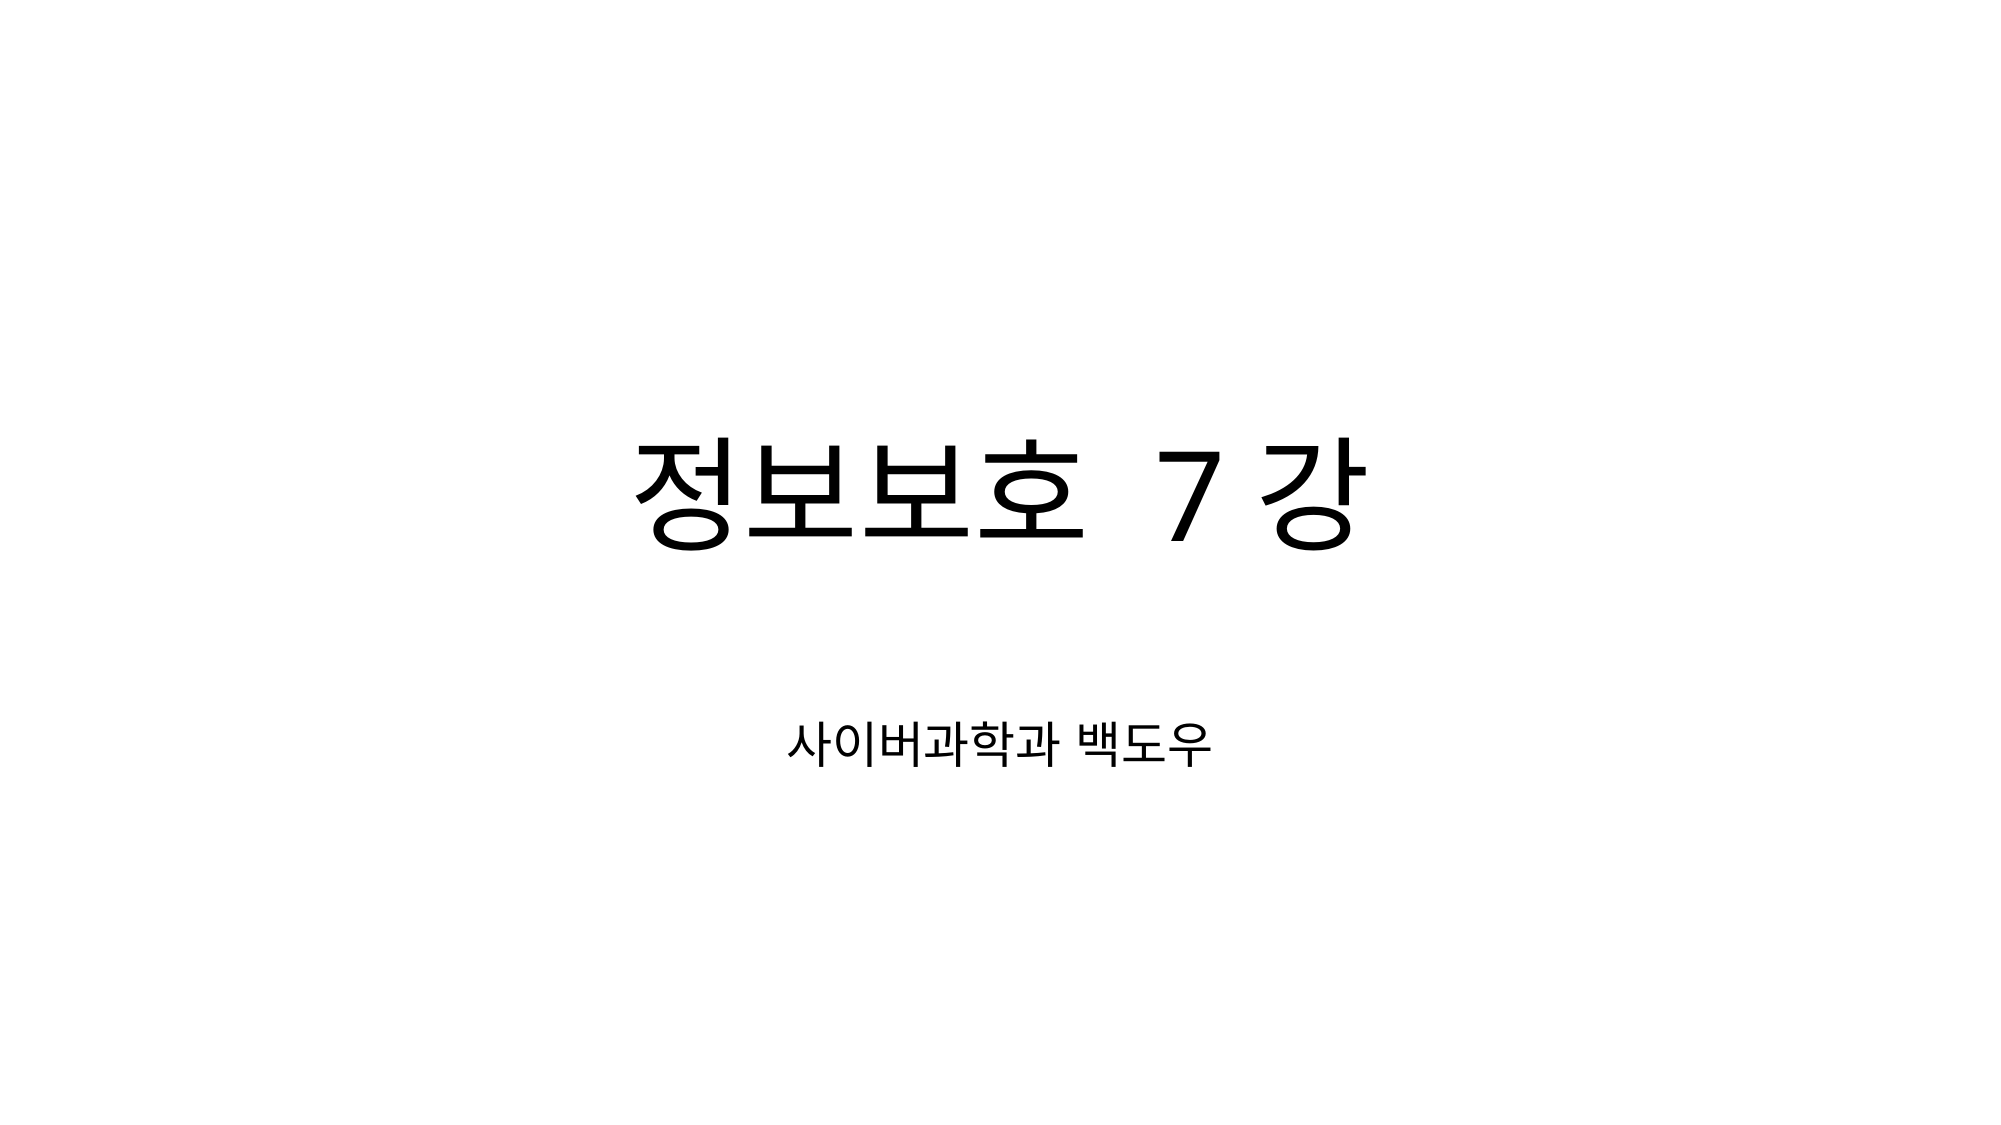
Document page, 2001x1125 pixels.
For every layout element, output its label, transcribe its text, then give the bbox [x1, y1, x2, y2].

subtitle 사이버과학과 백도우 [249, 712, 1750, 863]
title 정보보호 7강 [249, 184, 1750, 576]
